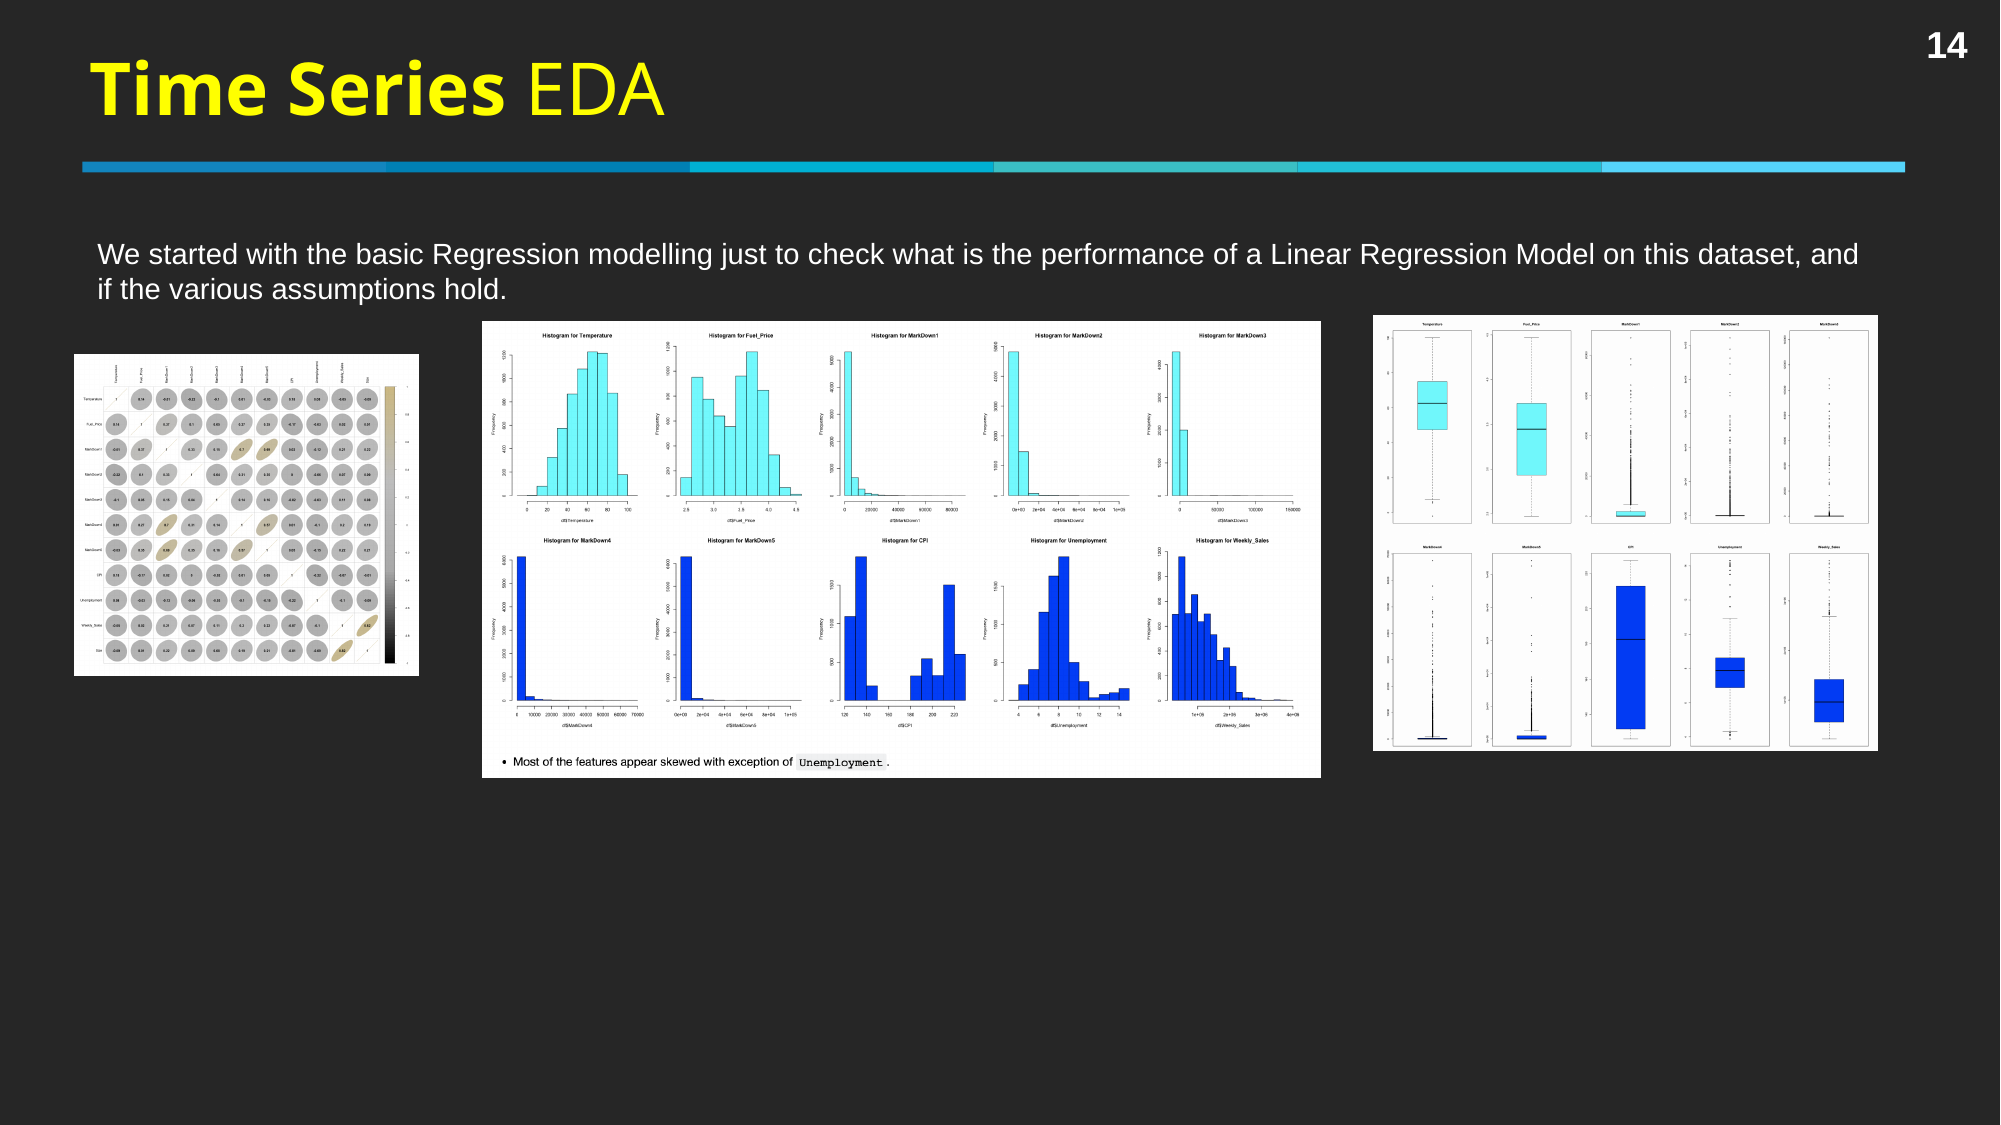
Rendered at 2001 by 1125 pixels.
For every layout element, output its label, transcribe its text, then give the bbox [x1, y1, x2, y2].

text_box We started with the basic Regression modelling just to check what is the performance of a Linear Regression Model on this dataset, and if the various assumptions hold. [82, 220, 1878, 321]
picture [1372, 314, 1878, 752]
text_box Time Series EDA [74, 39, 1190, 145]
picture [74, 353, 420, 676]
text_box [81, 161, 1906, 173]
picture [482, 320, 1321, 778]
